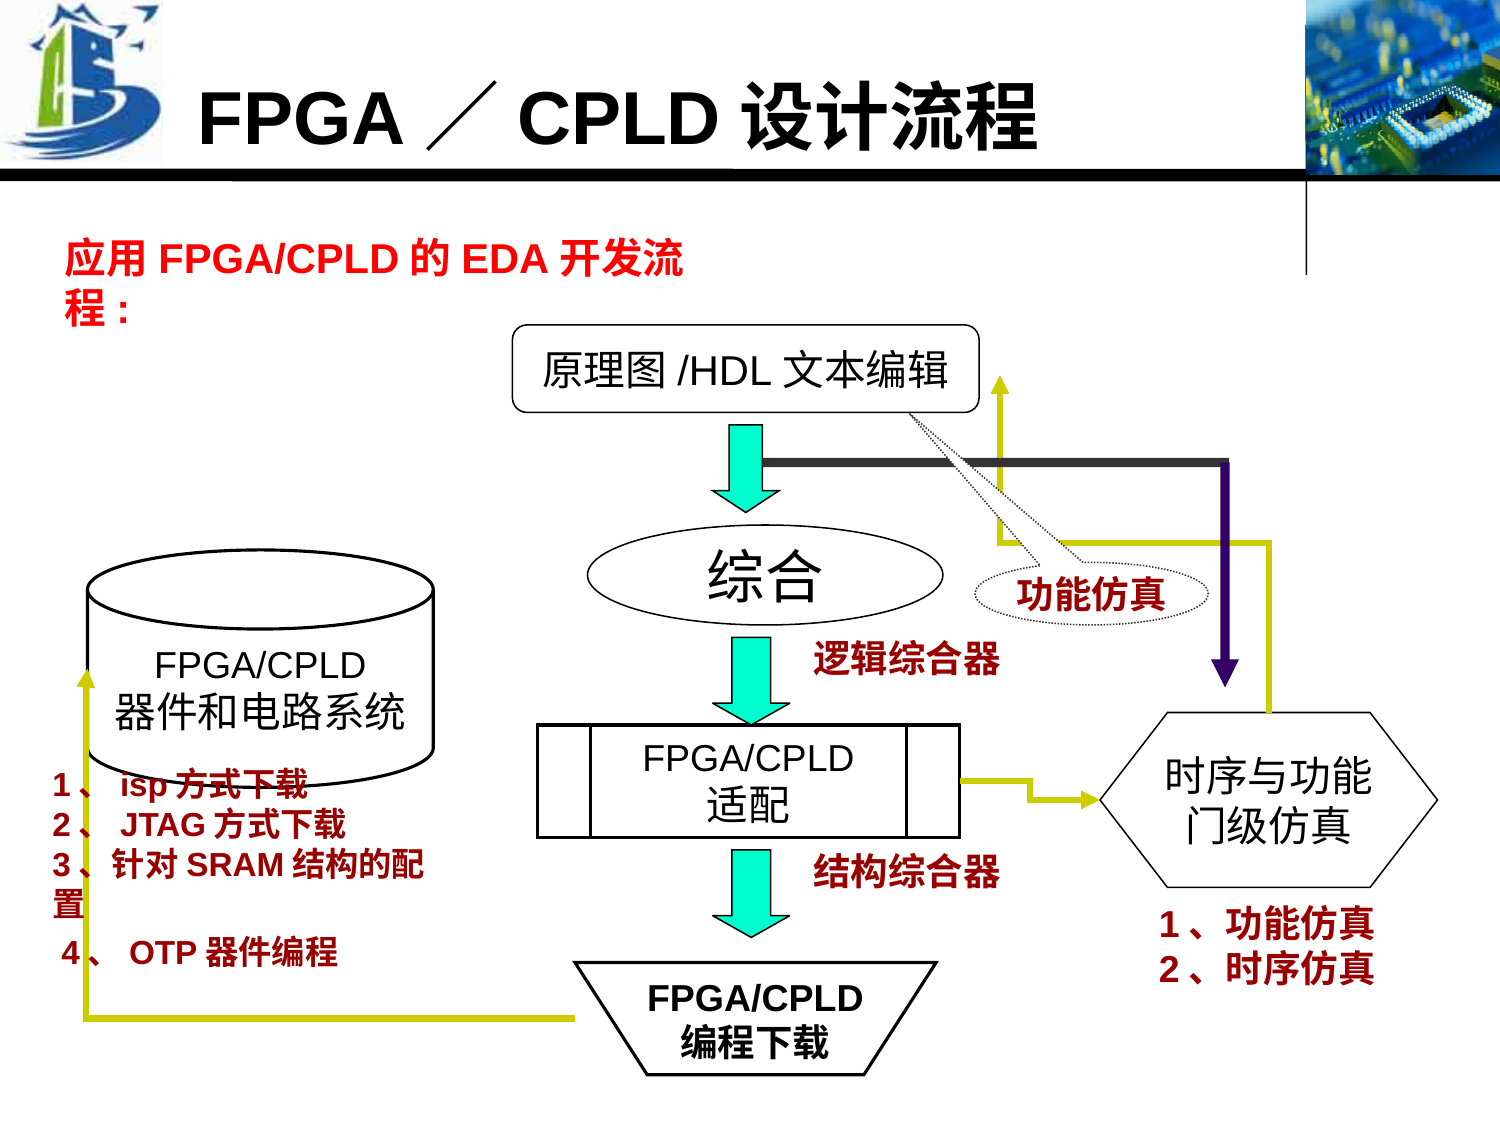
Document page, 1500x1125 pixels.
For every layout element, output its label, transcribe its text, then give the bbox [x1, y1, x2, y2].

text_box 应用FPGA/CPLD的EDA开发流程: [50, 224, 763, 340]
text_box FPGA/CPLD 适配 [615, 725, 960, 838]
text_box 1、功能仿真 2、时序仿真 [1143, 892, 1391, 998]
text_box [960, 780, 1101, 801]
text_box 原理图/HDL文本编辑 [512, 324, 980, 413]
picture [0, 0, 163, 163]
text_box [712, 637, 791, 725]
text_box FPGA/CPLD 编程下载 [613, 962, 937, 1075]
picture [1306, 0, 1500, 175]
text_box 逻辑综合器 [798, 627, 971, 688]
text_box [712, 424, 780, 513]
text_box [965, 409, 1304, 679]
text_box 综合 [613, 525, 943, 625]
picture [1306, 168, 1344, 175]
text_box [260, 548, 611, 1019]
text_box 功能仿真 [909, 413, 960, 473]
text_box 时序与功能 门级仿真 [1103, 712, 1438, 888]
picture [1347, 168, 1357, 175]
text_box 1、isp方式下载 2、JTAG方式下载 3、针对SRAM结构的配置 4、OTP器件编程 [37, 755, 463, 1030]
text_box [712, 849, 791, 938]
text_box FPGA/CPLD 器件和电路系统 [87, 549, 257, 755]
text_box 结构综合器 [798, 840, 1016, 900]
text_box FPGA／CPLD设计流程 [162, 62, 1407, 168]
